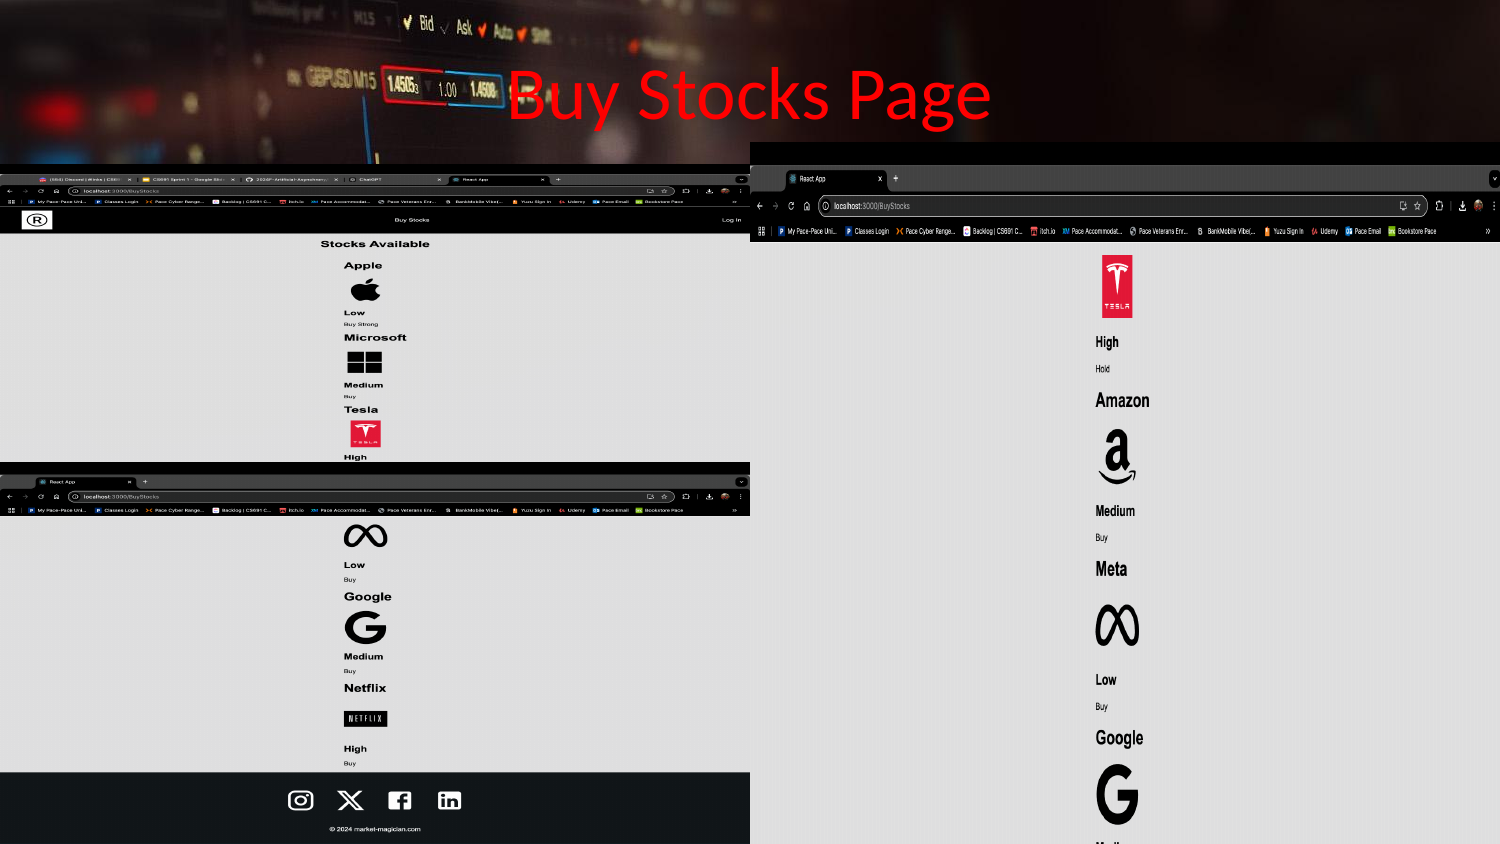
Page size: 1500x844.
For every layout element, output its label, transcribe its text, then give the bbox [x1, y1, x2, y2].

title Buy Stocks Page [73, 14, 1427, 163]
picture [0, 0, 1500, 844]
